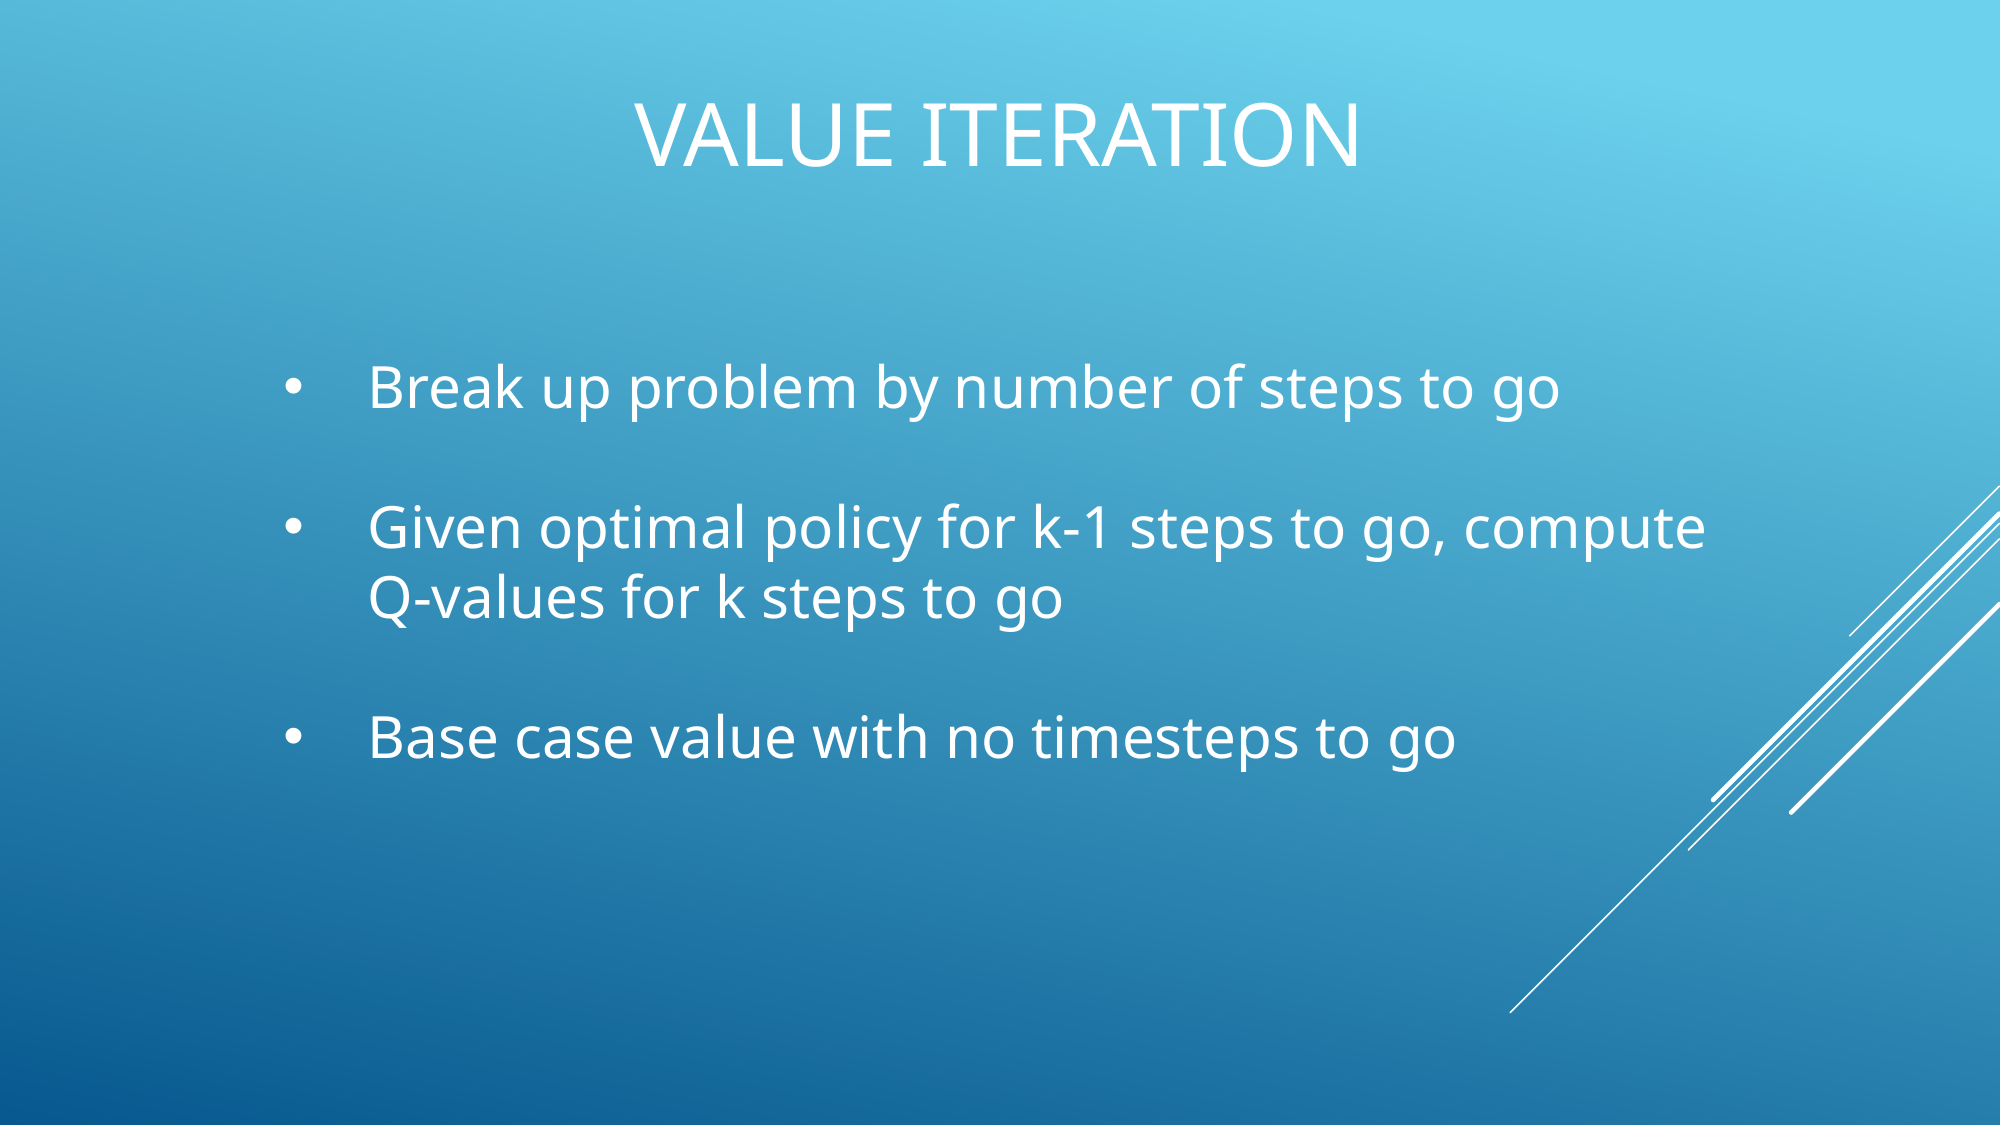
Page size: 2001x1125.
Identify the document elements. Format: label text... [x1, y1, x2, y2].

title Value iteration [369, 67, 1631, 192]
text_box Break up problem by number of steps to go Given optimal policy for k-1 steps to go, compute Q-values for k steps to go Base case value with no timesteps to go [268, 342, 1787, 778]
